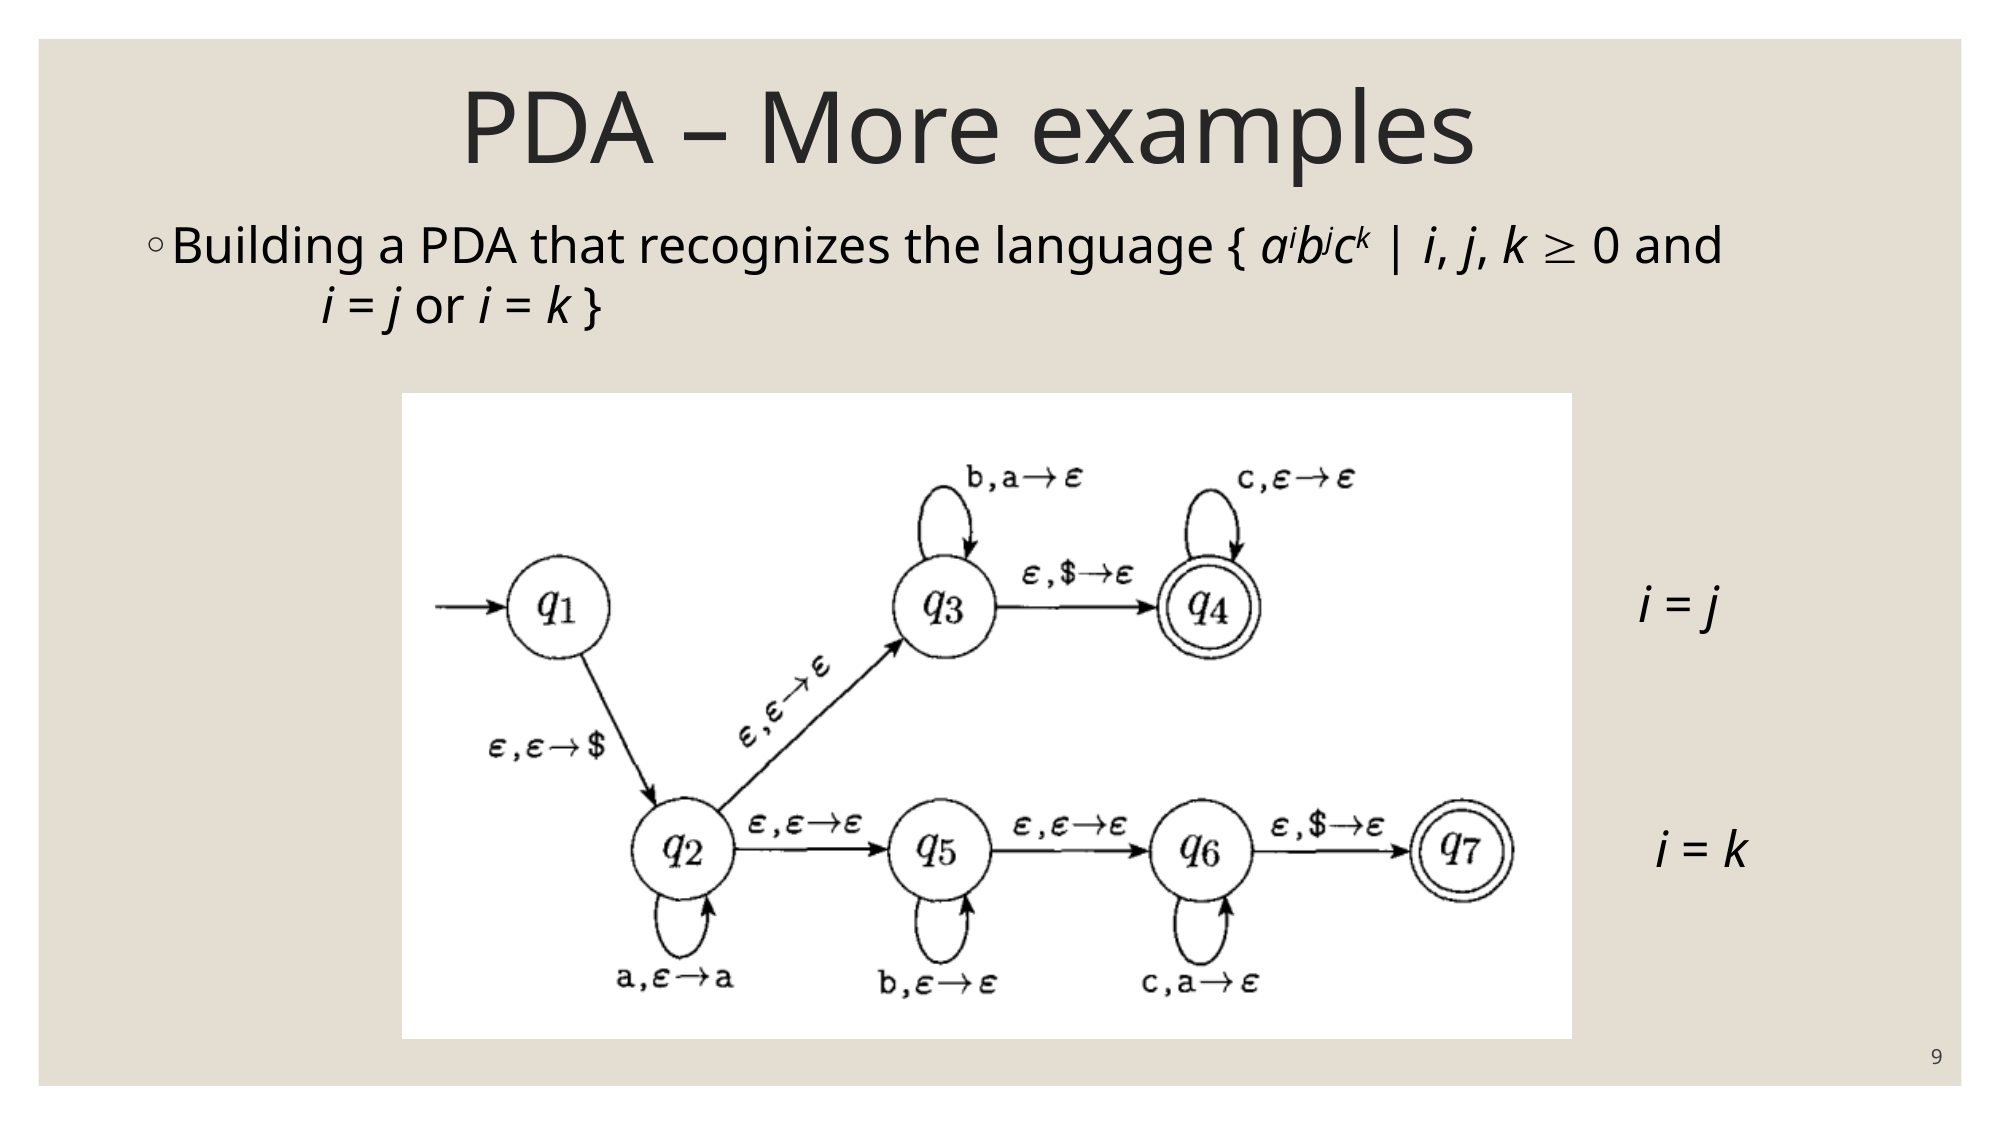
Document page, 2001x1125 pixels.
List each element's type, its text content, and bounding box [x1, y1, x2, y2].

list Building a PDA that recognizes the language { aibjck | i, j, k  0 and i = j or i = k } [126, 206, 1815, 363]
title PDA – More examples [444, 53, 1550, 211]
slide_number 9 [1717, 1034, 1958, 1080]
text_box i = k [1641, 809, 1764, 885]
text_box i = j [1624, 565, 1734, 640]
picture [402, 393, 1572, 1039]
